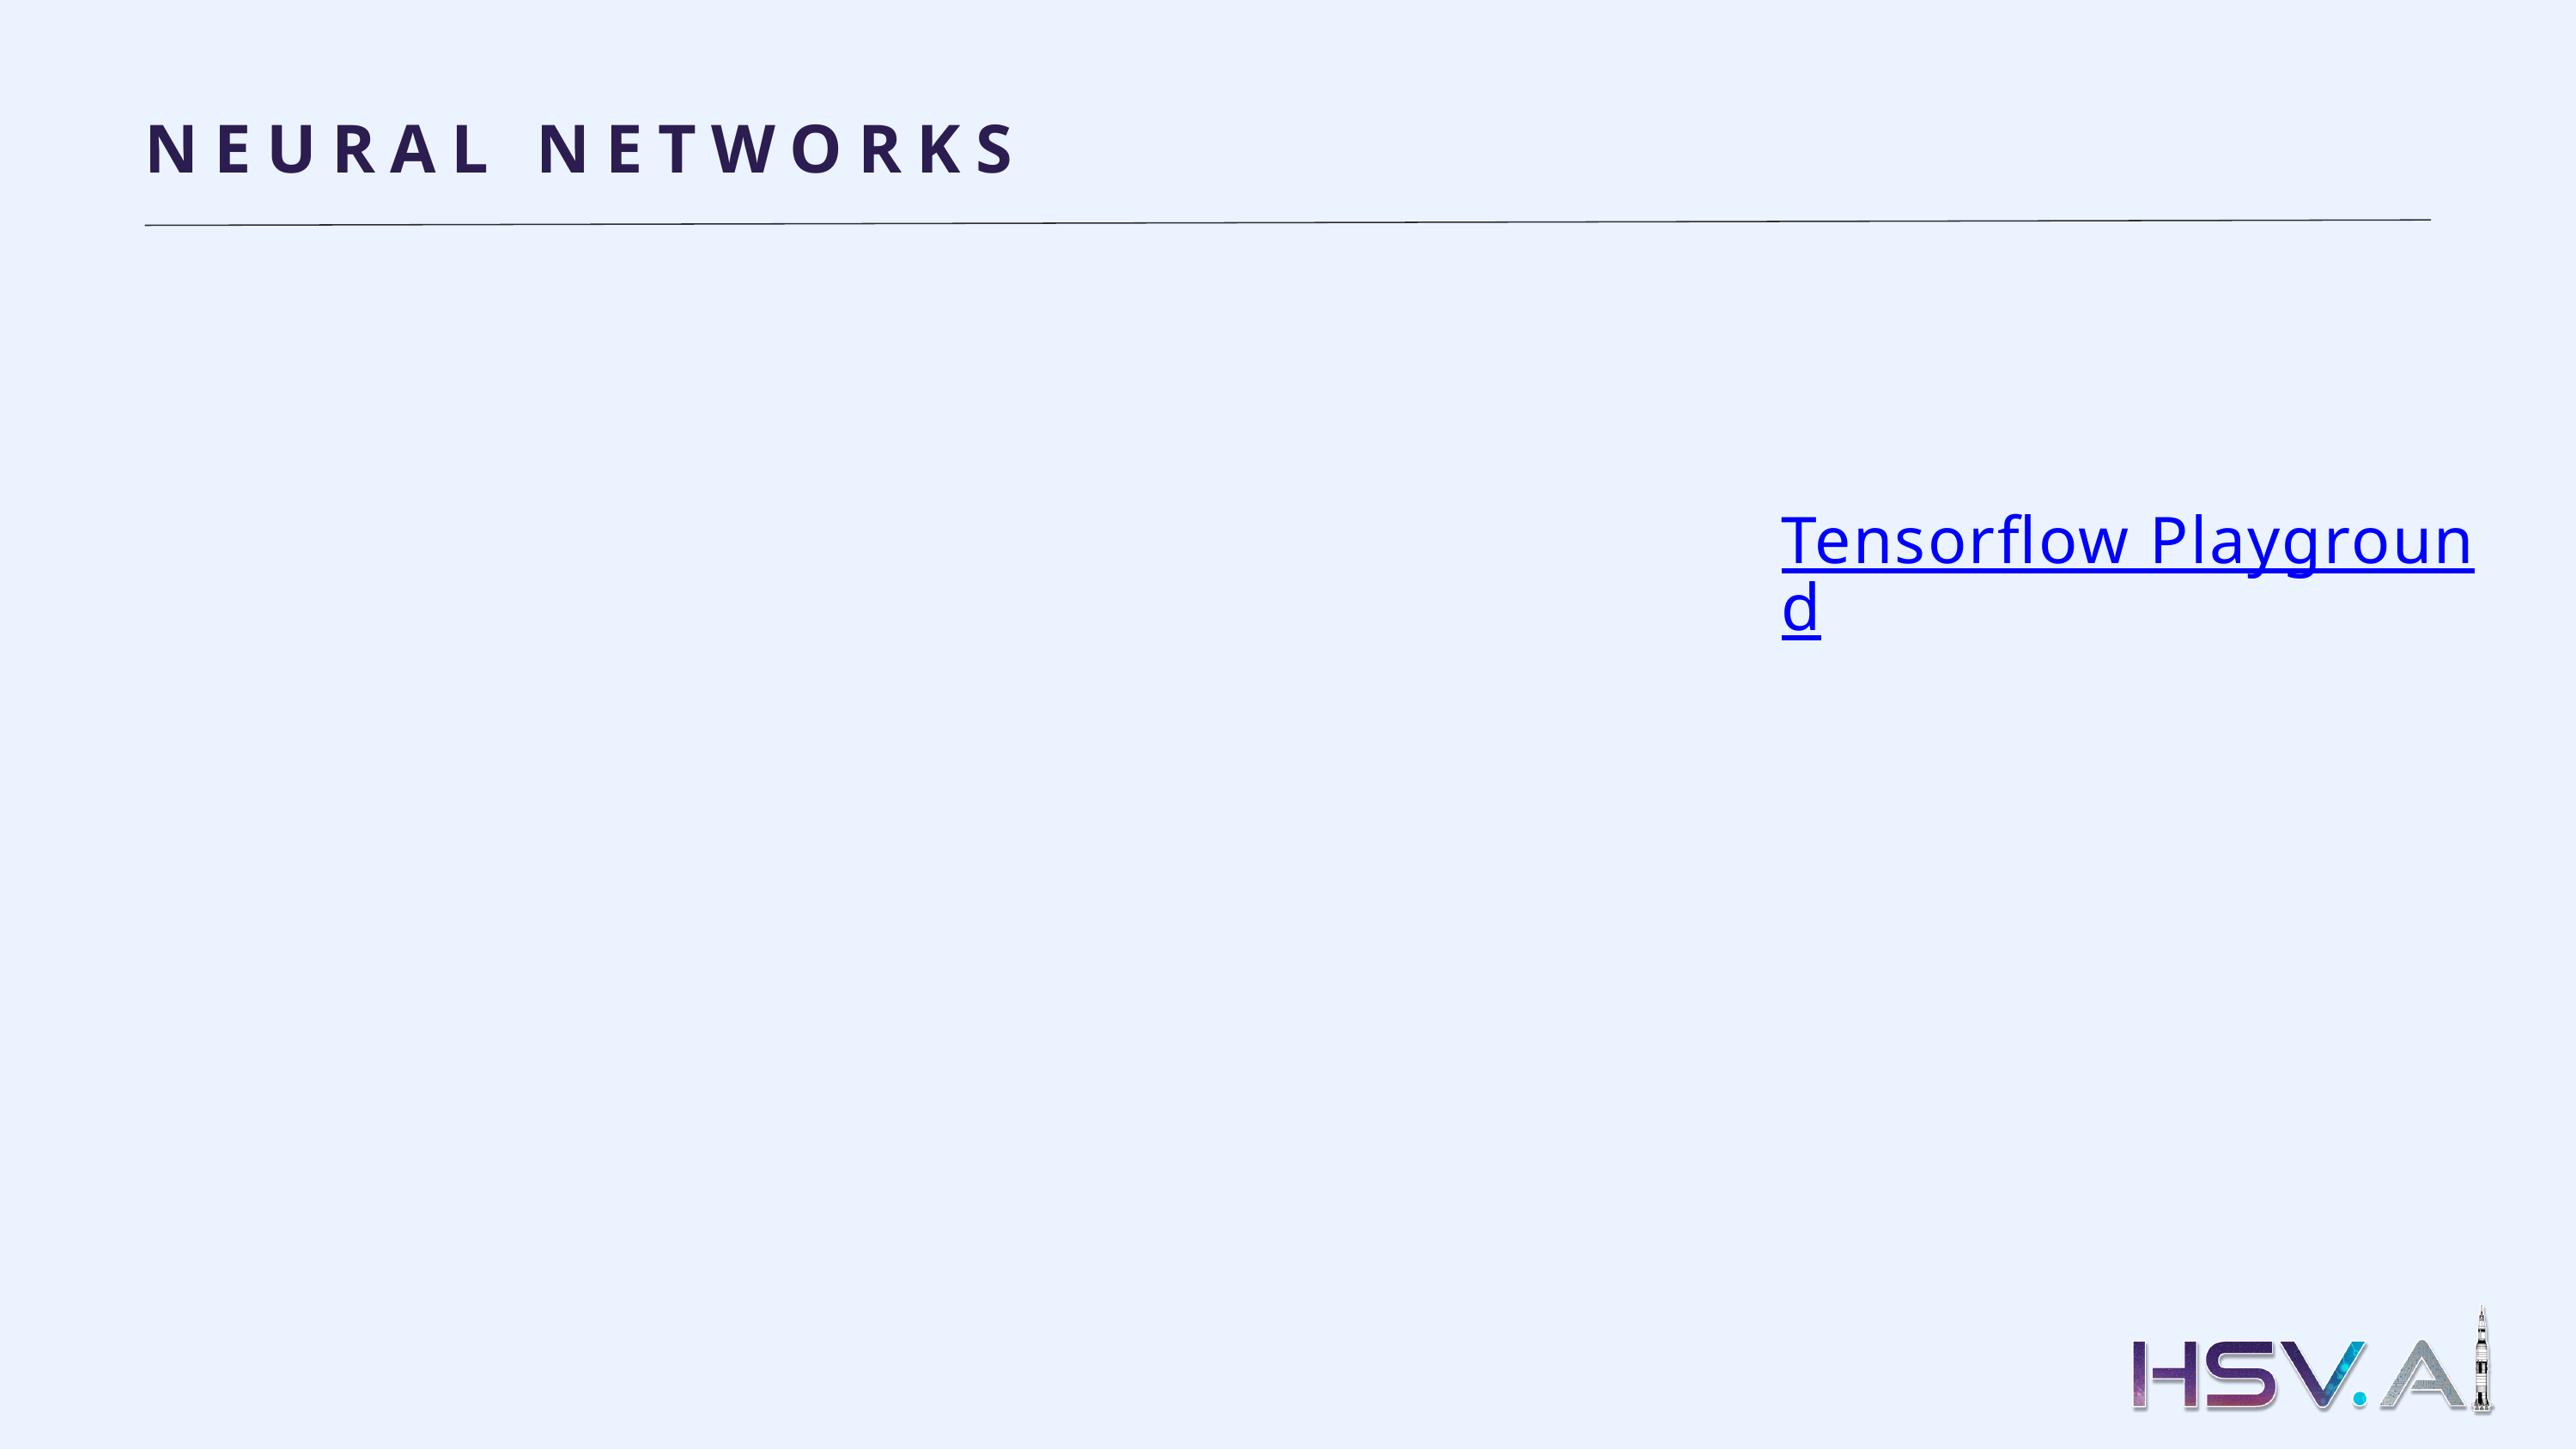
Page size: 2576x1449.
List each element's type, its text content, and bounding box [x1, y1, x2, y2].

text_box Tensorflow Playground [1781, 497, 2483, 588]
text_box NEURAL NETWORKS [144, 93, 2432, 186]
text_box [2111, 1303, 2523, 1419]
